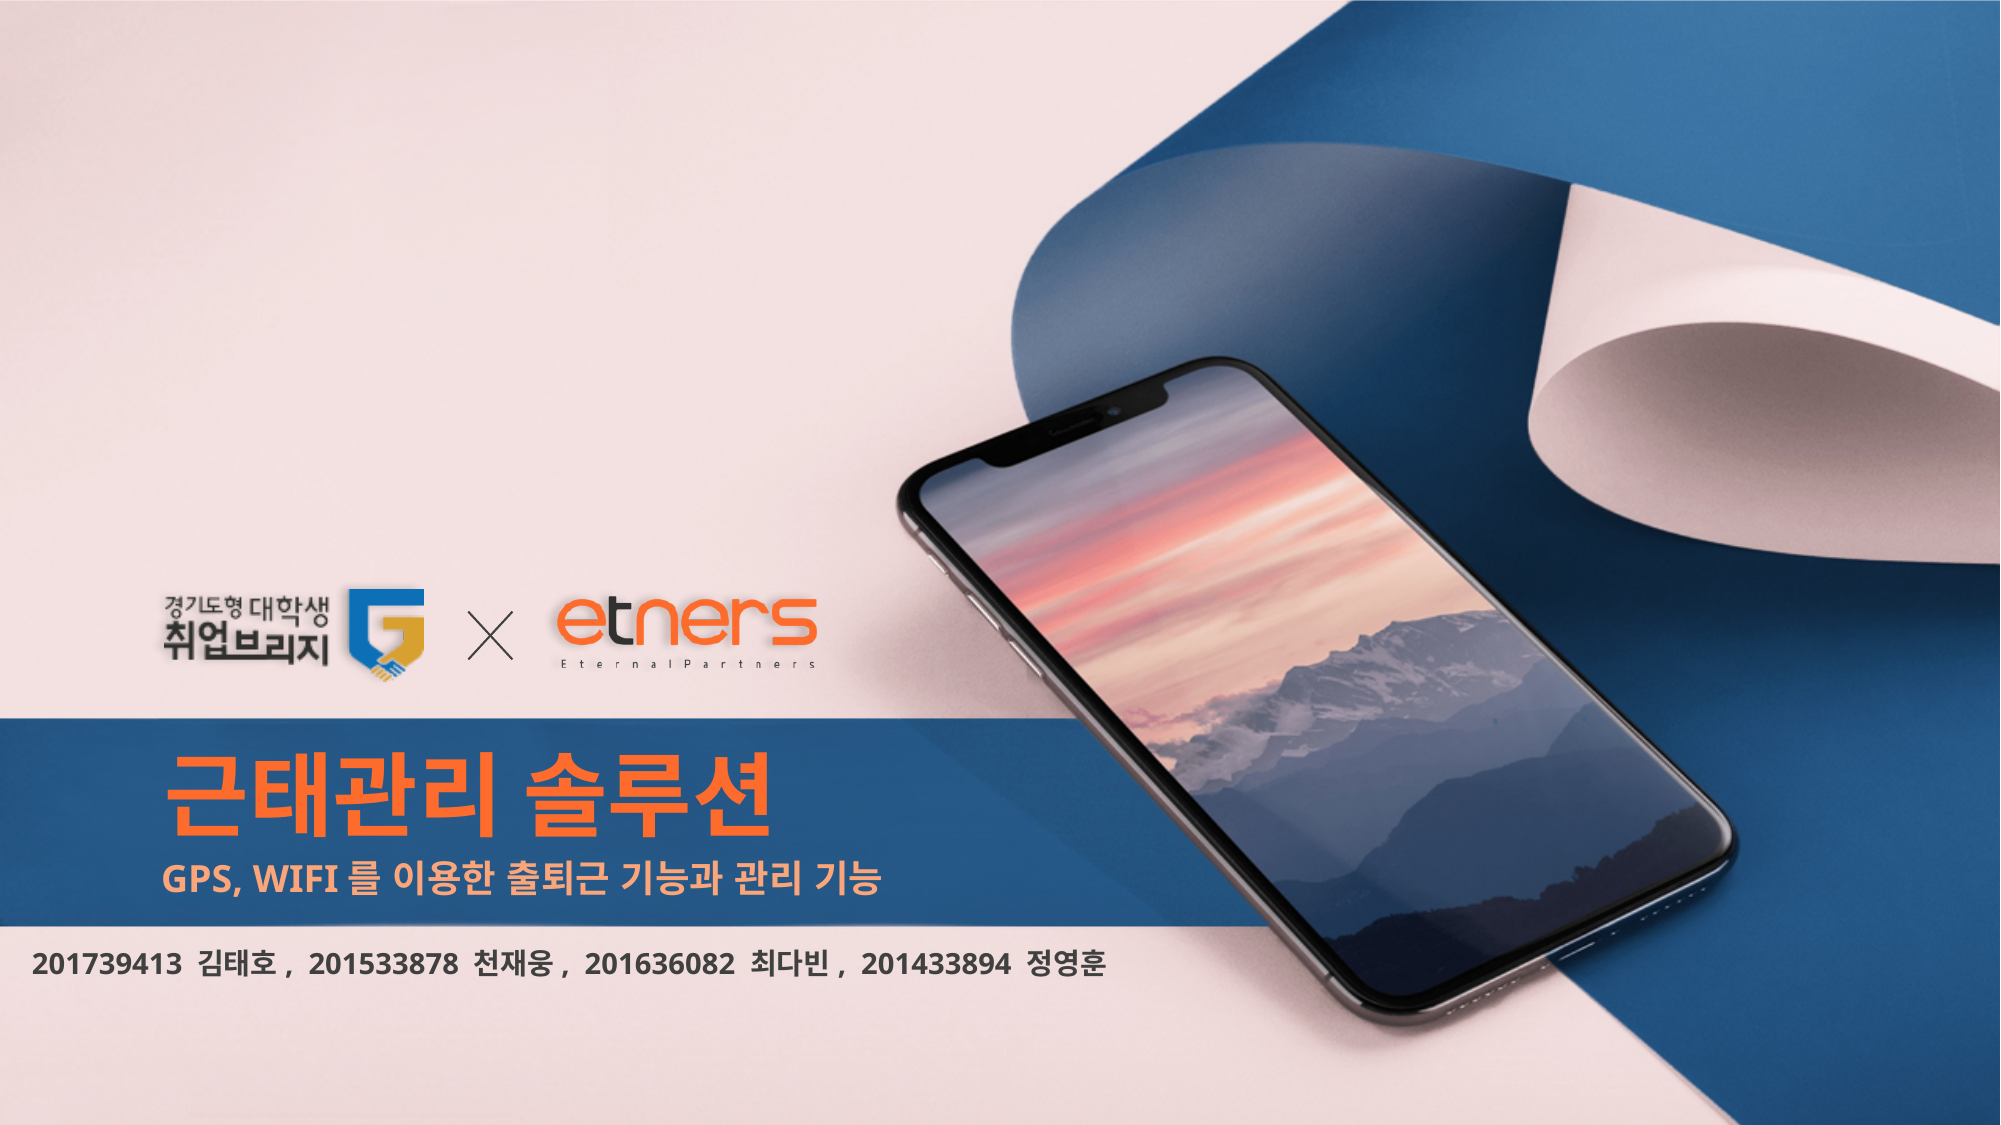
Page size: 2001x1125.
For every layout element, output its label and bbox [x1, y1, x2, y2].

text_box [0, 0, 2000, 1125]
picture [164, 589, 424, 682]
picture [557, 596, 817, 668]
text_box [468, 611, 513, 660]
